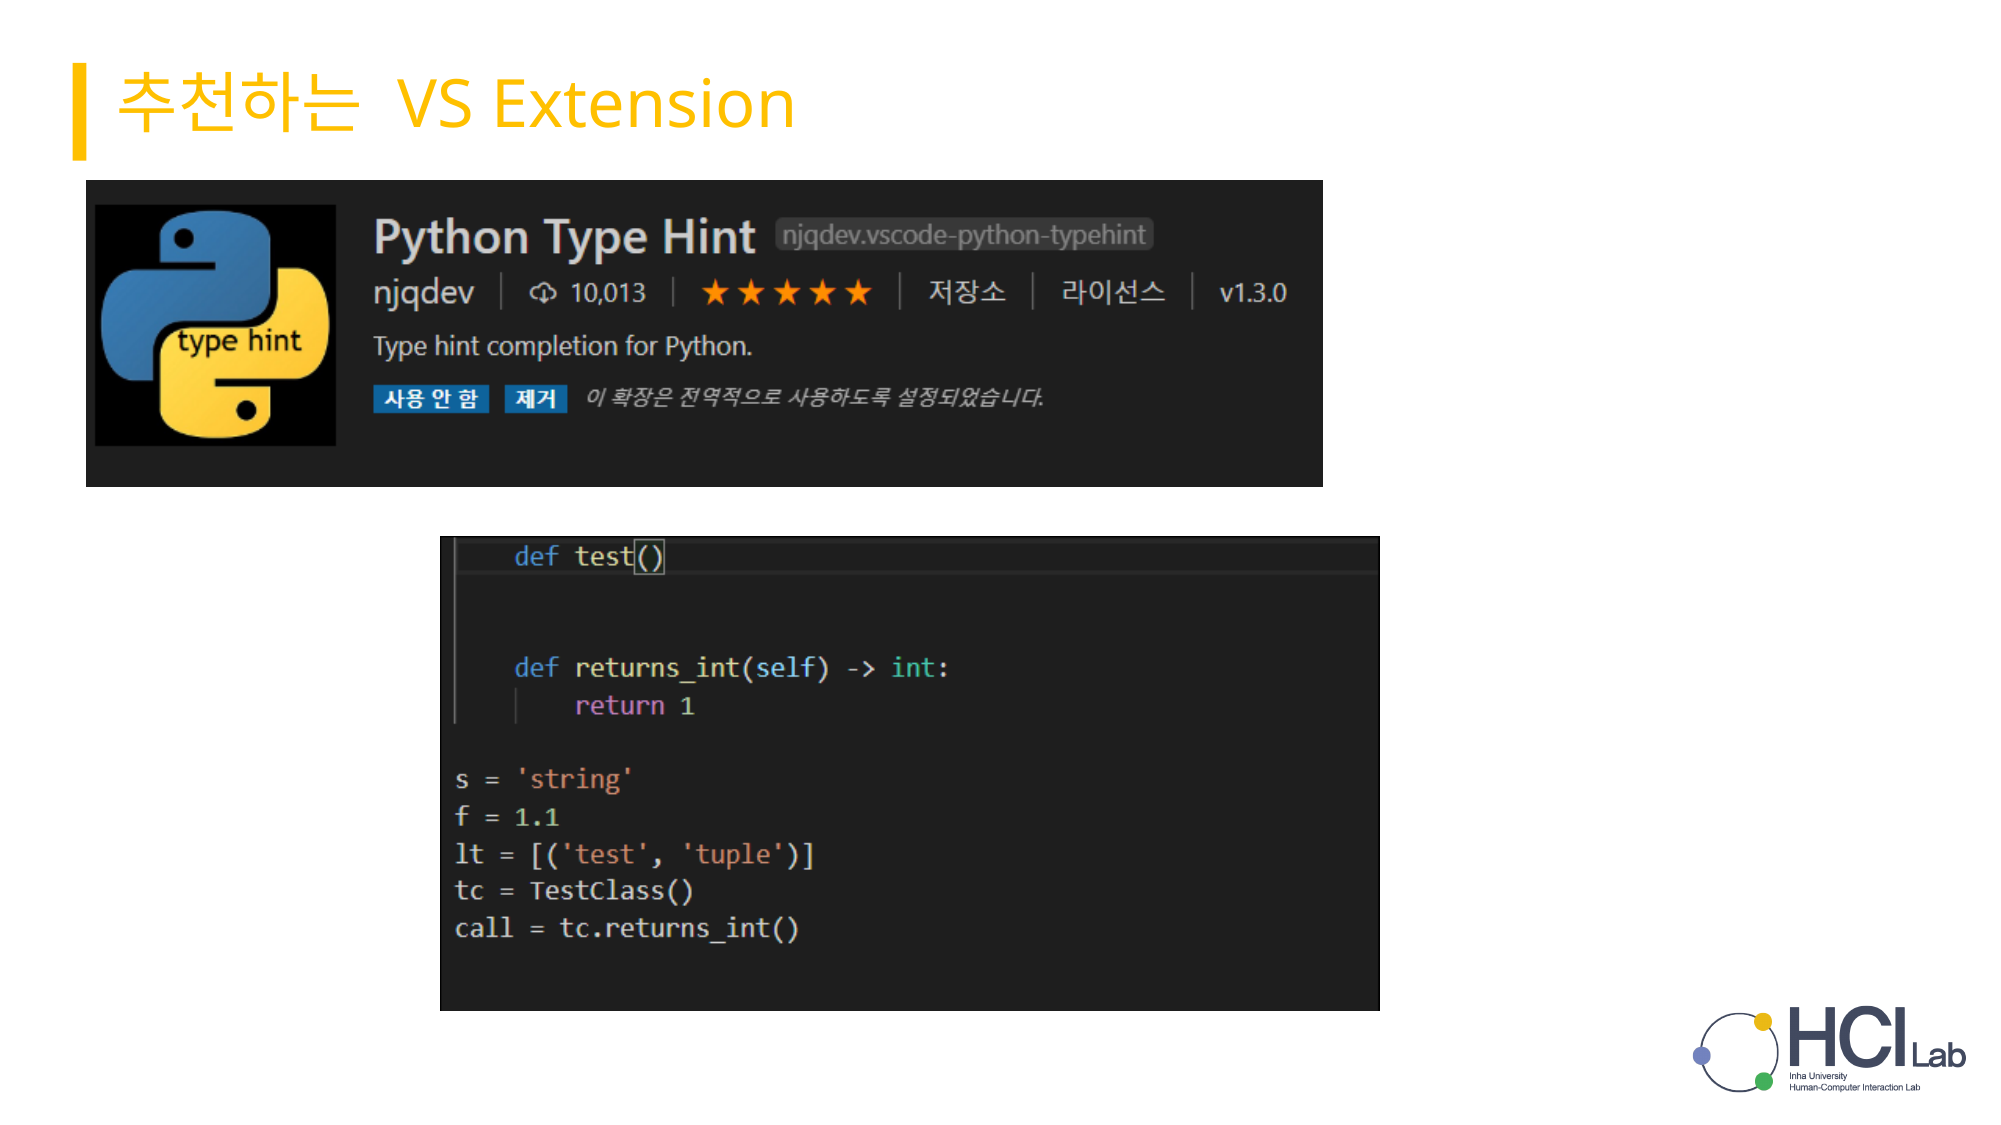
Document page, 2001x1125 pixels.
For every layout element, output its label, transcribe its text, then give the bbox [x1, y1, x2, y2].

picture [1685, 997, 1974, 1101]
picture [86, 180, 1323, 487]
list 추천하는 VS Extension [101, 62, 1231, 161]
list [440, 536, 1380, 1011]
